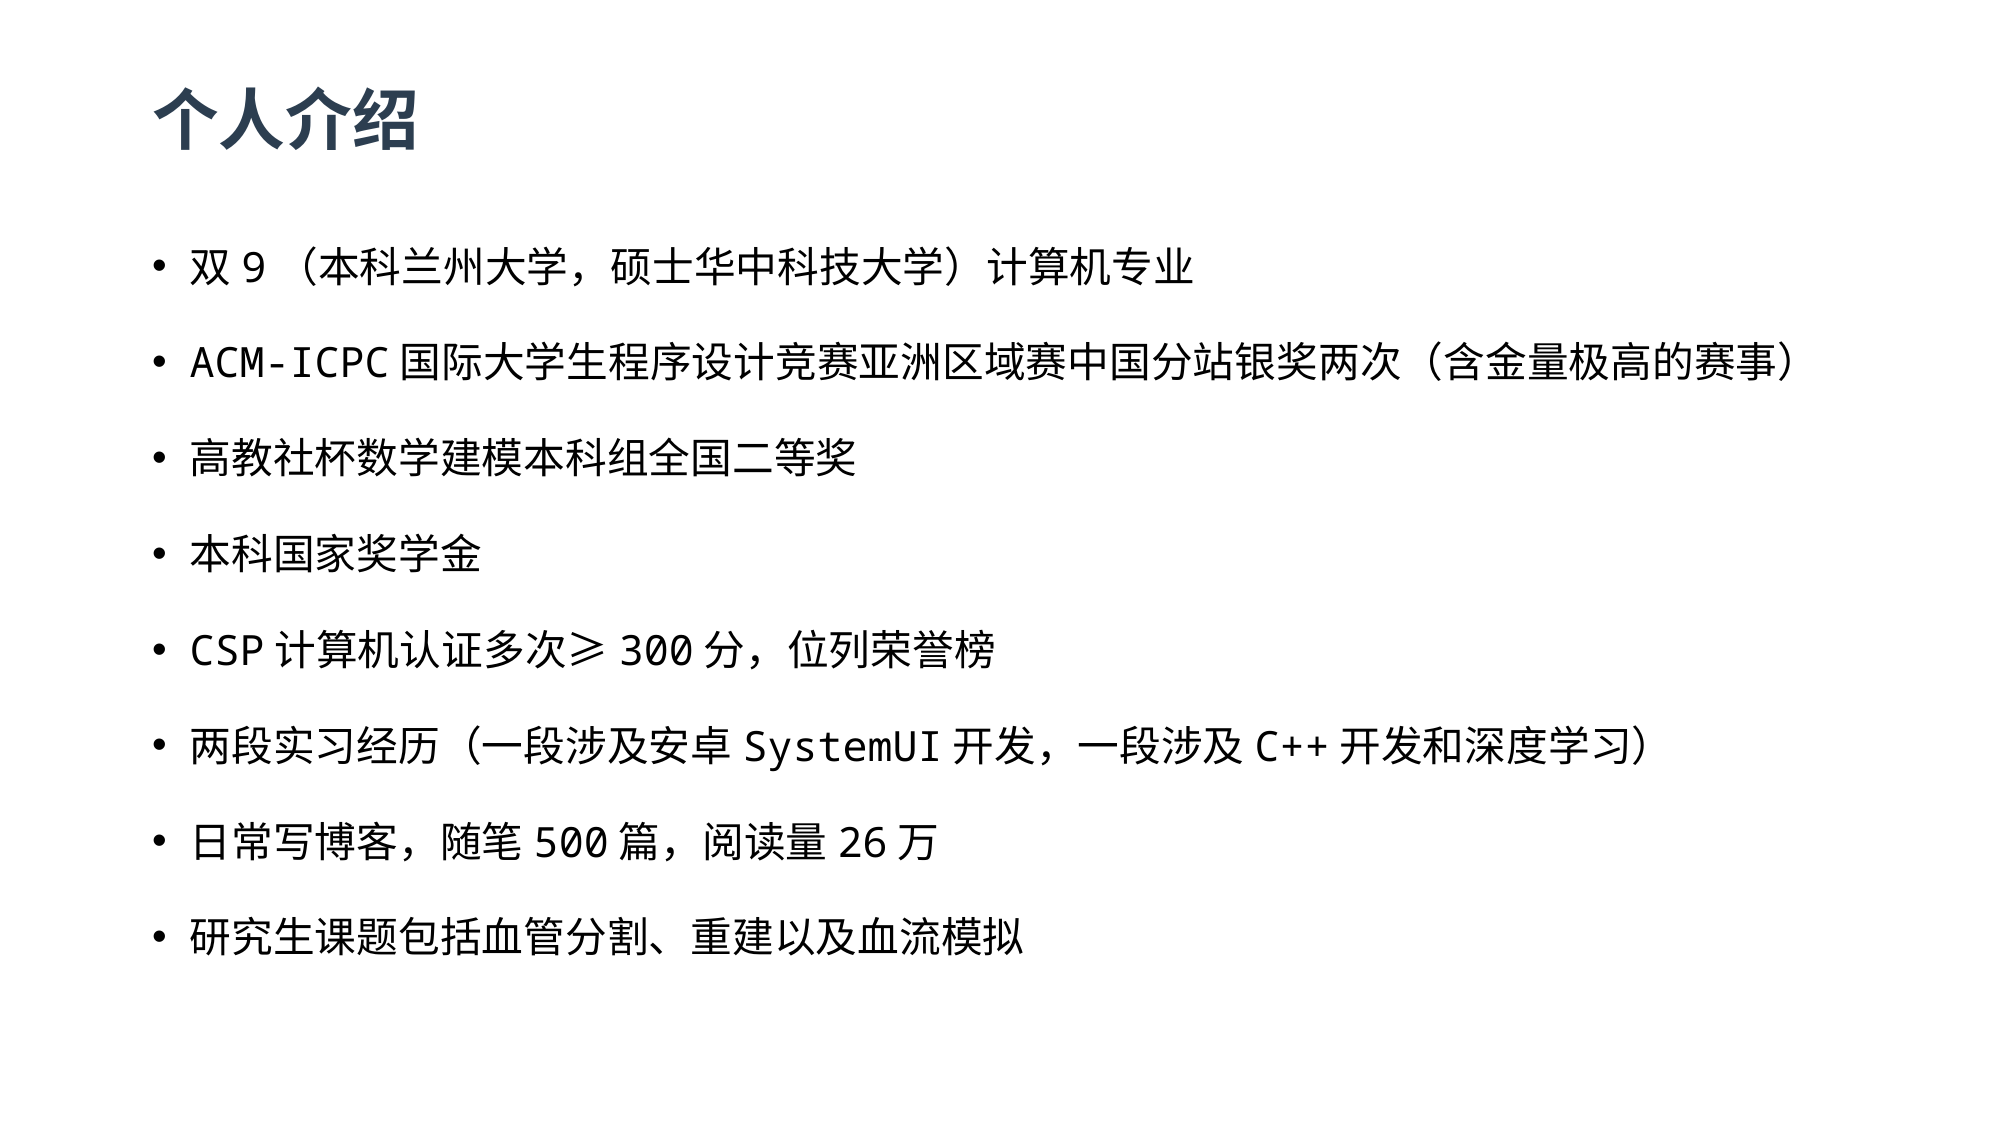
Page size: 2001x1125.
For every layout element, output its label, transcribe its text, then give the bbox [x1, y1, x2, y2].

text_box 个人介绍 [137, 79, 1982, 195]
text_box 双9（本科兰州大学，硕士华中科技大学）计算机专业 ACM-ICPC国际大学生程序设计竞赛亚洲区域赛中国分站银奖两次（含金量极高的赛事） 高教社杯数学建模本科组全国二等奖 本科国家奖学金 CSP计算机认证多次≥300分，位列荣誉榜 两段实习经历（一段涉及安卓SystemUI开发，一段涉及C++开发和深度学习） 日常写博客，随笔500篇，阅读量26万 研究生课题包括血管分割、重建以及血流模拟 [137, 207, 1895, 1005]
